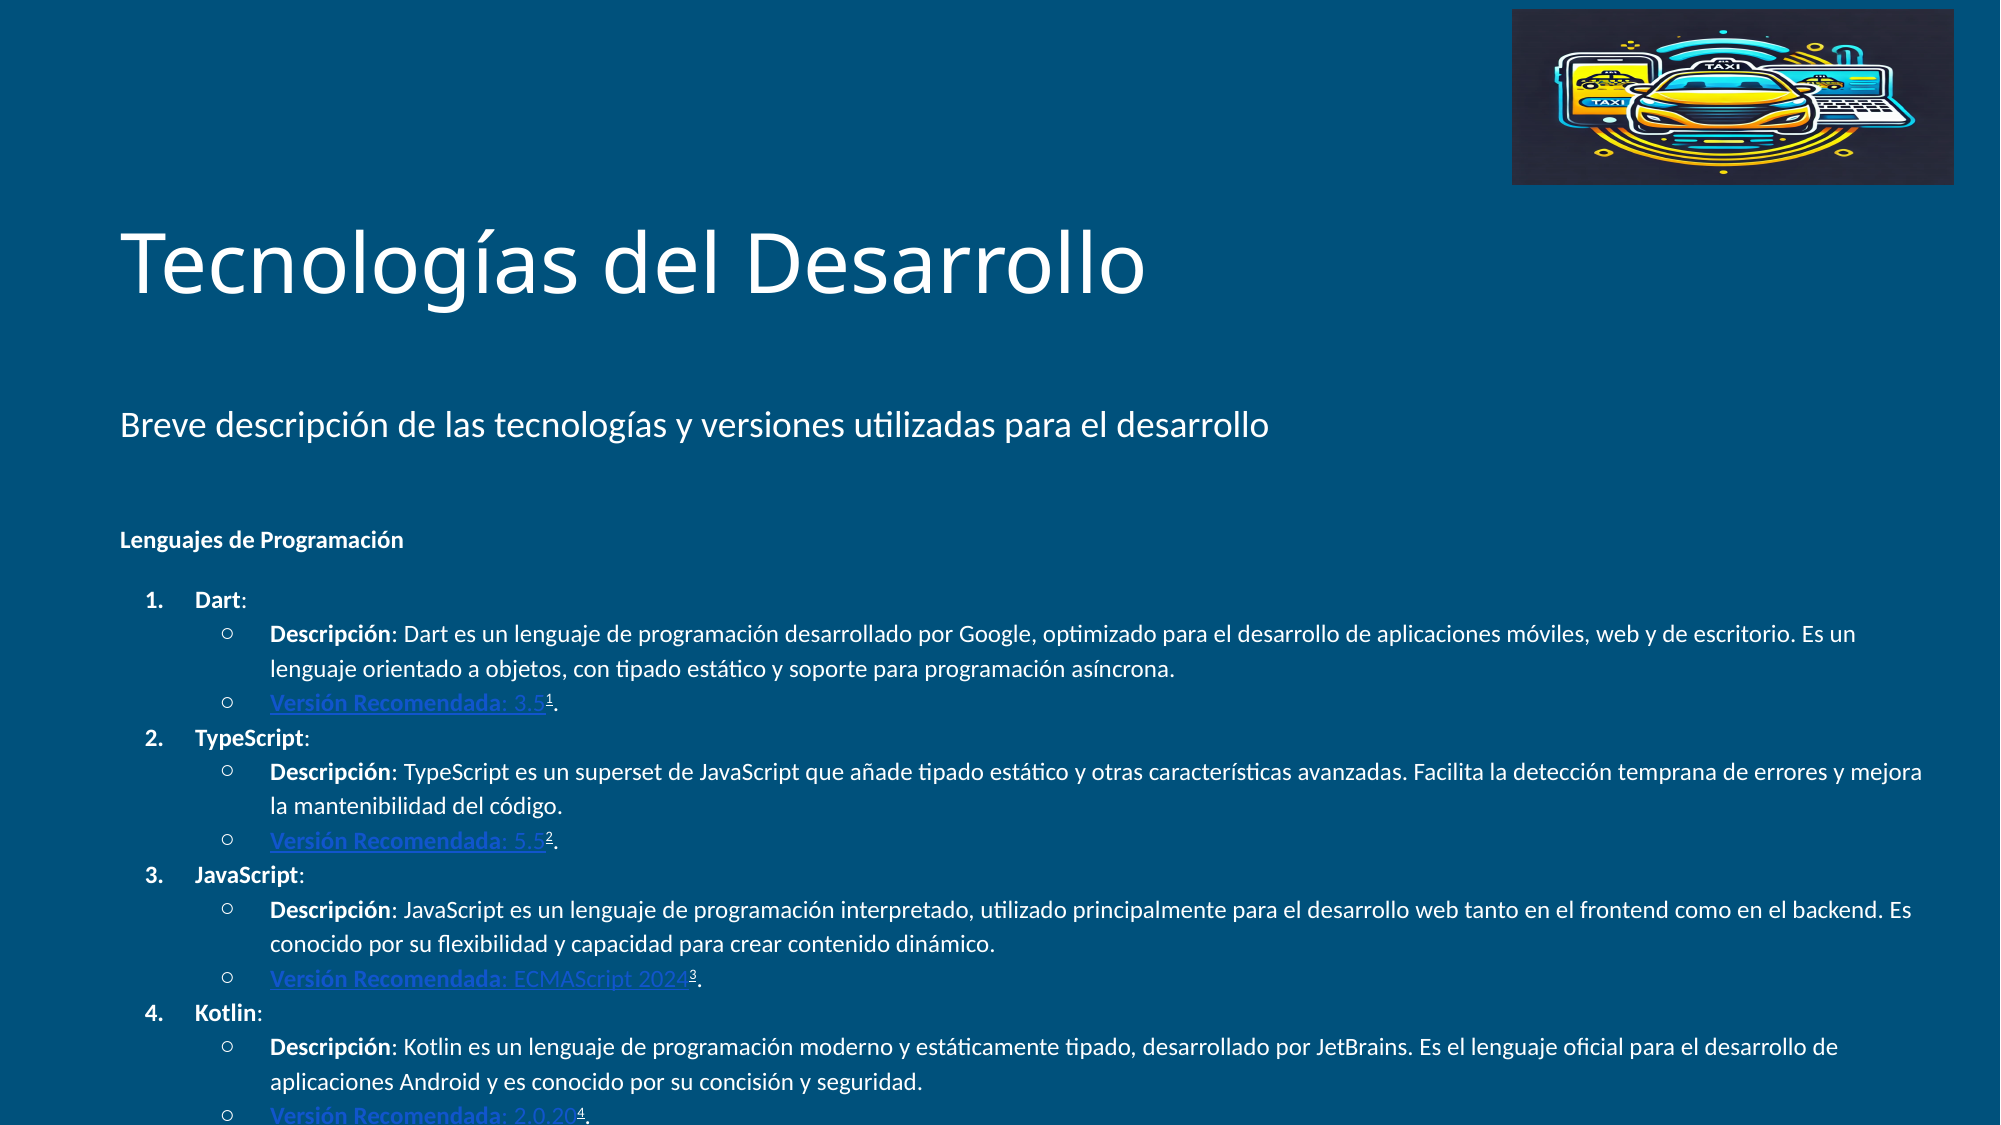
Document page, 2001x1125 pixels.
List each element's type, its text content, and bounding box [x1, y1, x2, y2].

title Tecnologías del Desarrollo [105, 158, 1831, 376]
text_box Breve descripción de las tecnologías y versiones utilizadas para el desarrollo Lenguajes de Programación Dart: Descripción: Dart es un lenguaje de programación desarrollado por Google, optimizado para el desarrollo de aplicaciones móviles, web y de escritorio. Es un lenguaje orientado a objetos, con tipado estático y soporte para programación asíncrona. Versión Recomendada: 3.51. TypeScript: Descripción: TypeScript es un superset de JavaScript que añade tipado estático y otras características avanzadas. Facilita la detección temprana de errores y mejora la mantenibilidad del código. Versión Recomendada: 5.52. JavaScript: Descripción: JavaScript es un lenguaje de programación interpretado, utilizado principalmente para el desarrollo web tanto en el frontend como en el backend. Es conocido por su flexibilidad y capacidad para crear contenido dinámico. Versión Recomendada: ECMAScript 20243. Kotlin: Descripción: Kotlin es un lenguaje de programación moderno y estáticamente tipado, desarrollado por JetBrains. Es el lenguaje oficial para el desarrollo de aplicaciones Android y es conocido por su concisión y seguridad. Versión Recomendada: 2.0.204. [105, 392, 1945, 1125]
picture [1513, 10, 1953, 184]
